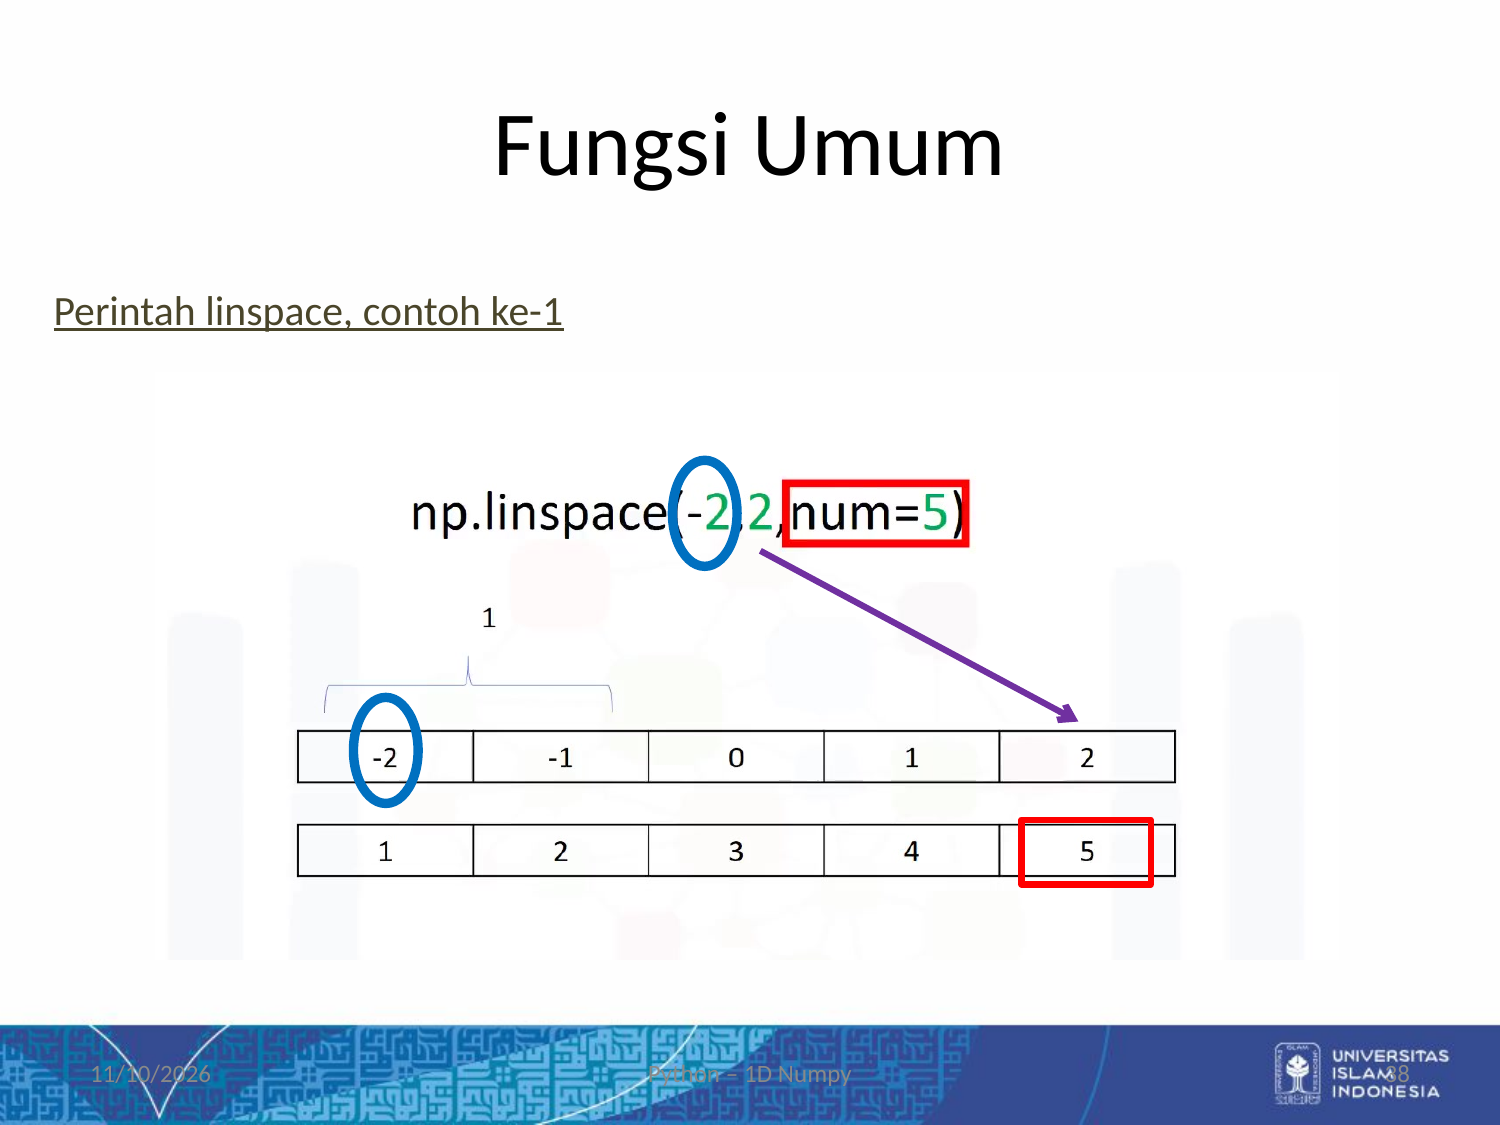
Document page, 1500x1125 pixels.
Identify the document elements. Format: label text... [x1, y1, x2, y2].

picture [0, 0, 1500, 1125]
slide_number 38 [1074, 1042, 1425, 1103]
title Fungsi Umum [75, 45, 1425, 233]
text_box Perintah linspace, contoh ke-1 [38, 251, 1485, 366]
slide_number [75, 1042, 425, 1103]
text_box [154, 372, 1340, 960]
footer Python – 1D Numpy [512, 1042, 988, 1103]
